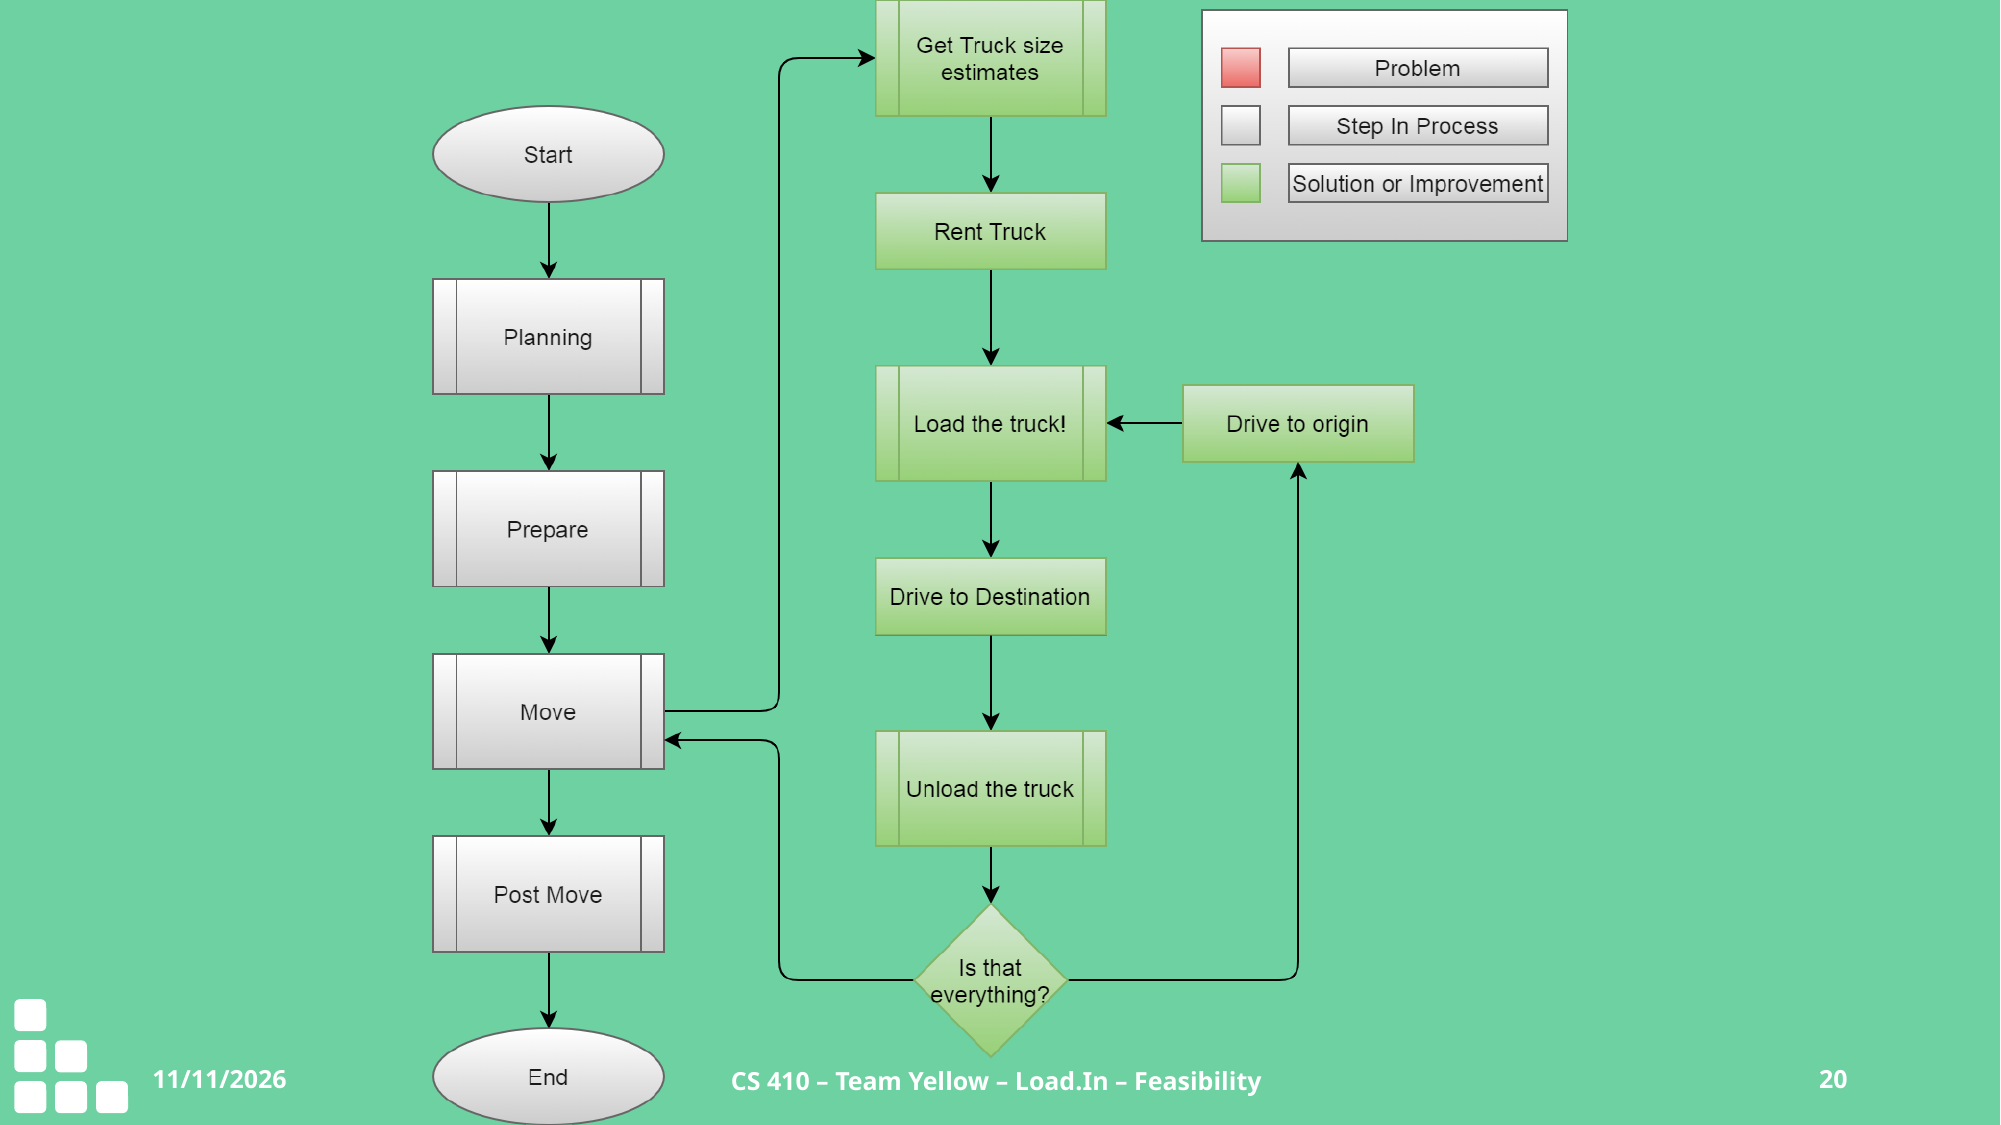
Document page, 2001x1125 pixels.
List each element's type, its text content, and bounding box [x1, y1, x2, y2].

text_box 10/12/2020 [137, 1035, 427, 1125]
picture [432, 0, 1568, 1125]
text_box 20 [1572, 1035, 1863, 1125]
